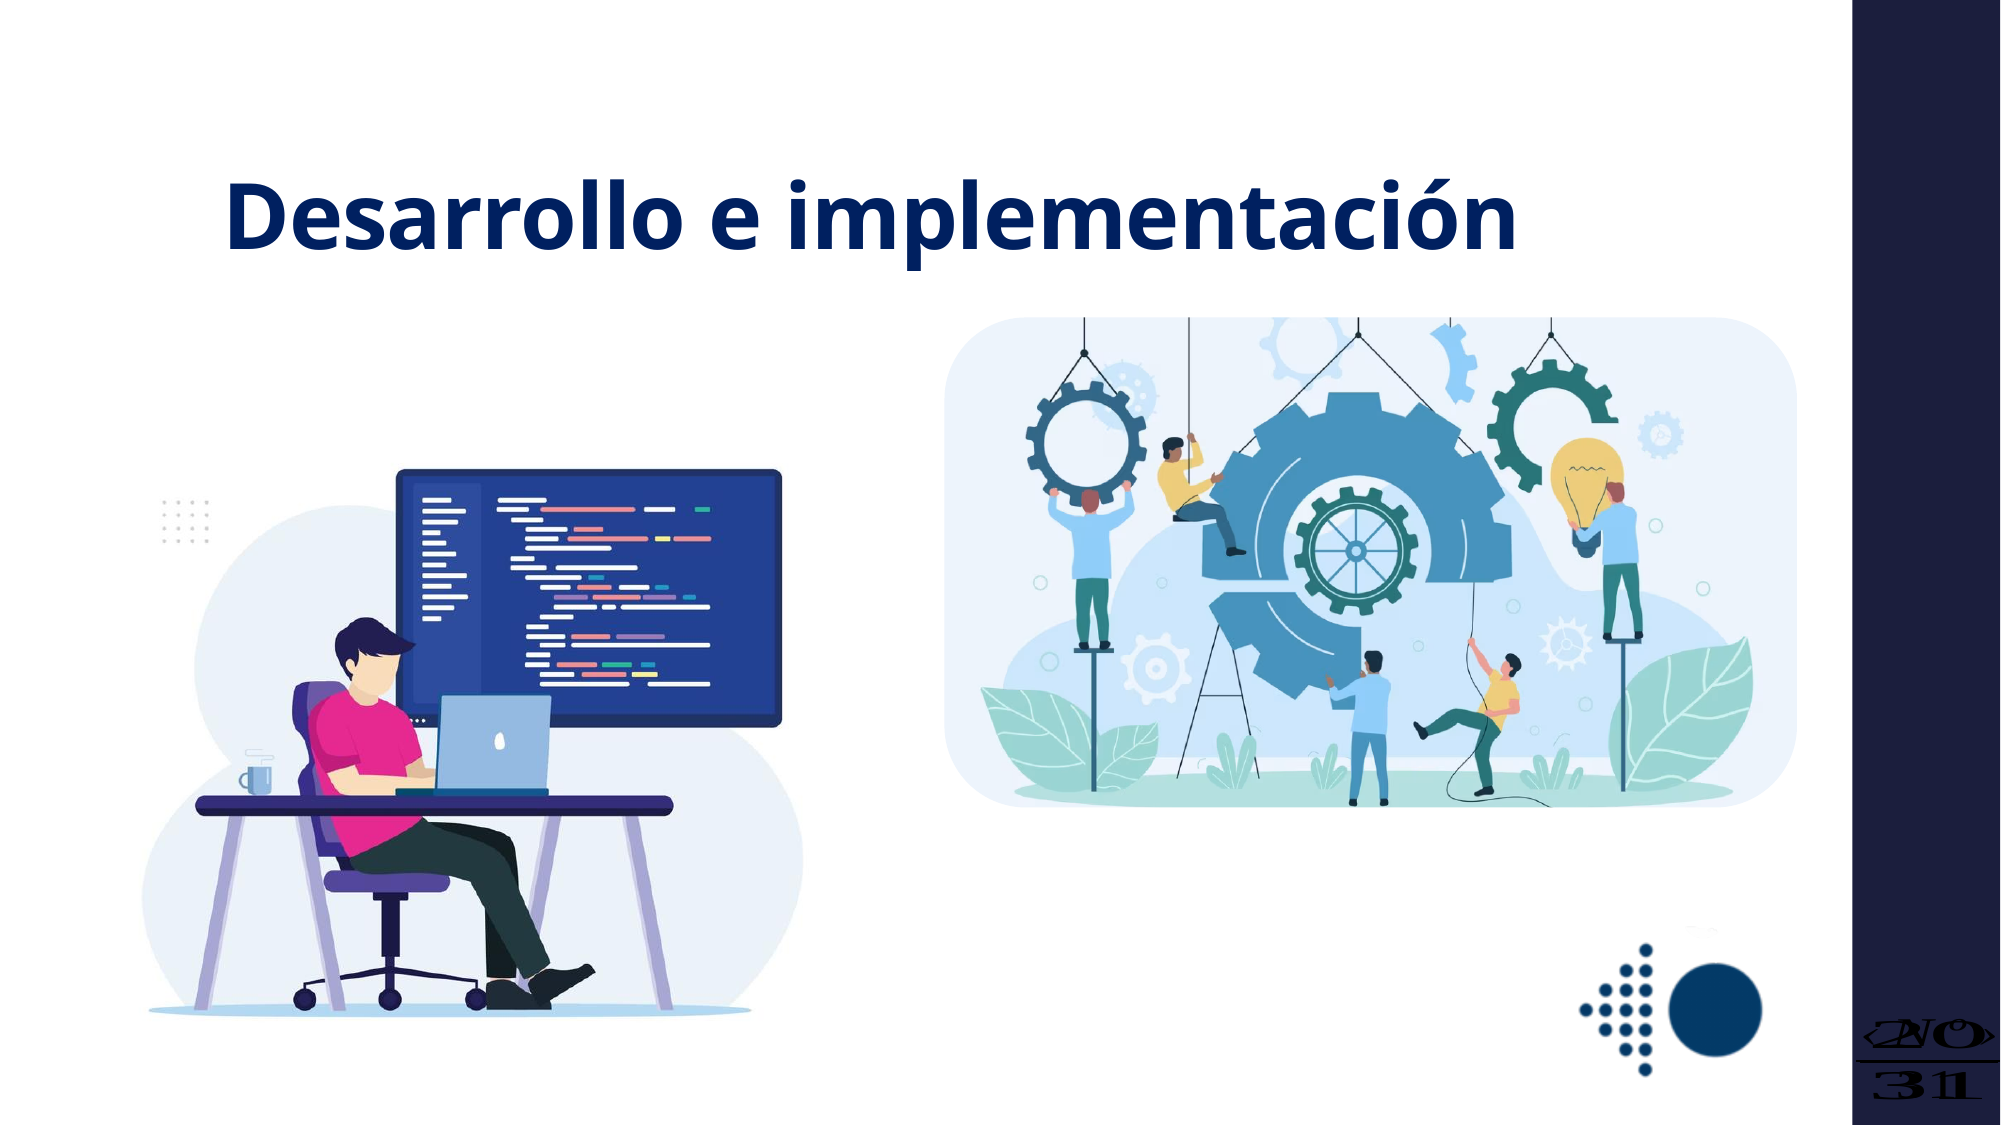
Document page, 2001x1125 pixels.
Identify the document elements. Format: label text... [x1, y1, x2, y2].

title Desarrollo e implementación [206, 60, 1797, 278]
text_box [943, 316, 1799, 809]
picture [1545, 882, 1797, 1125]
picture [72, 277, 886, 1091]
